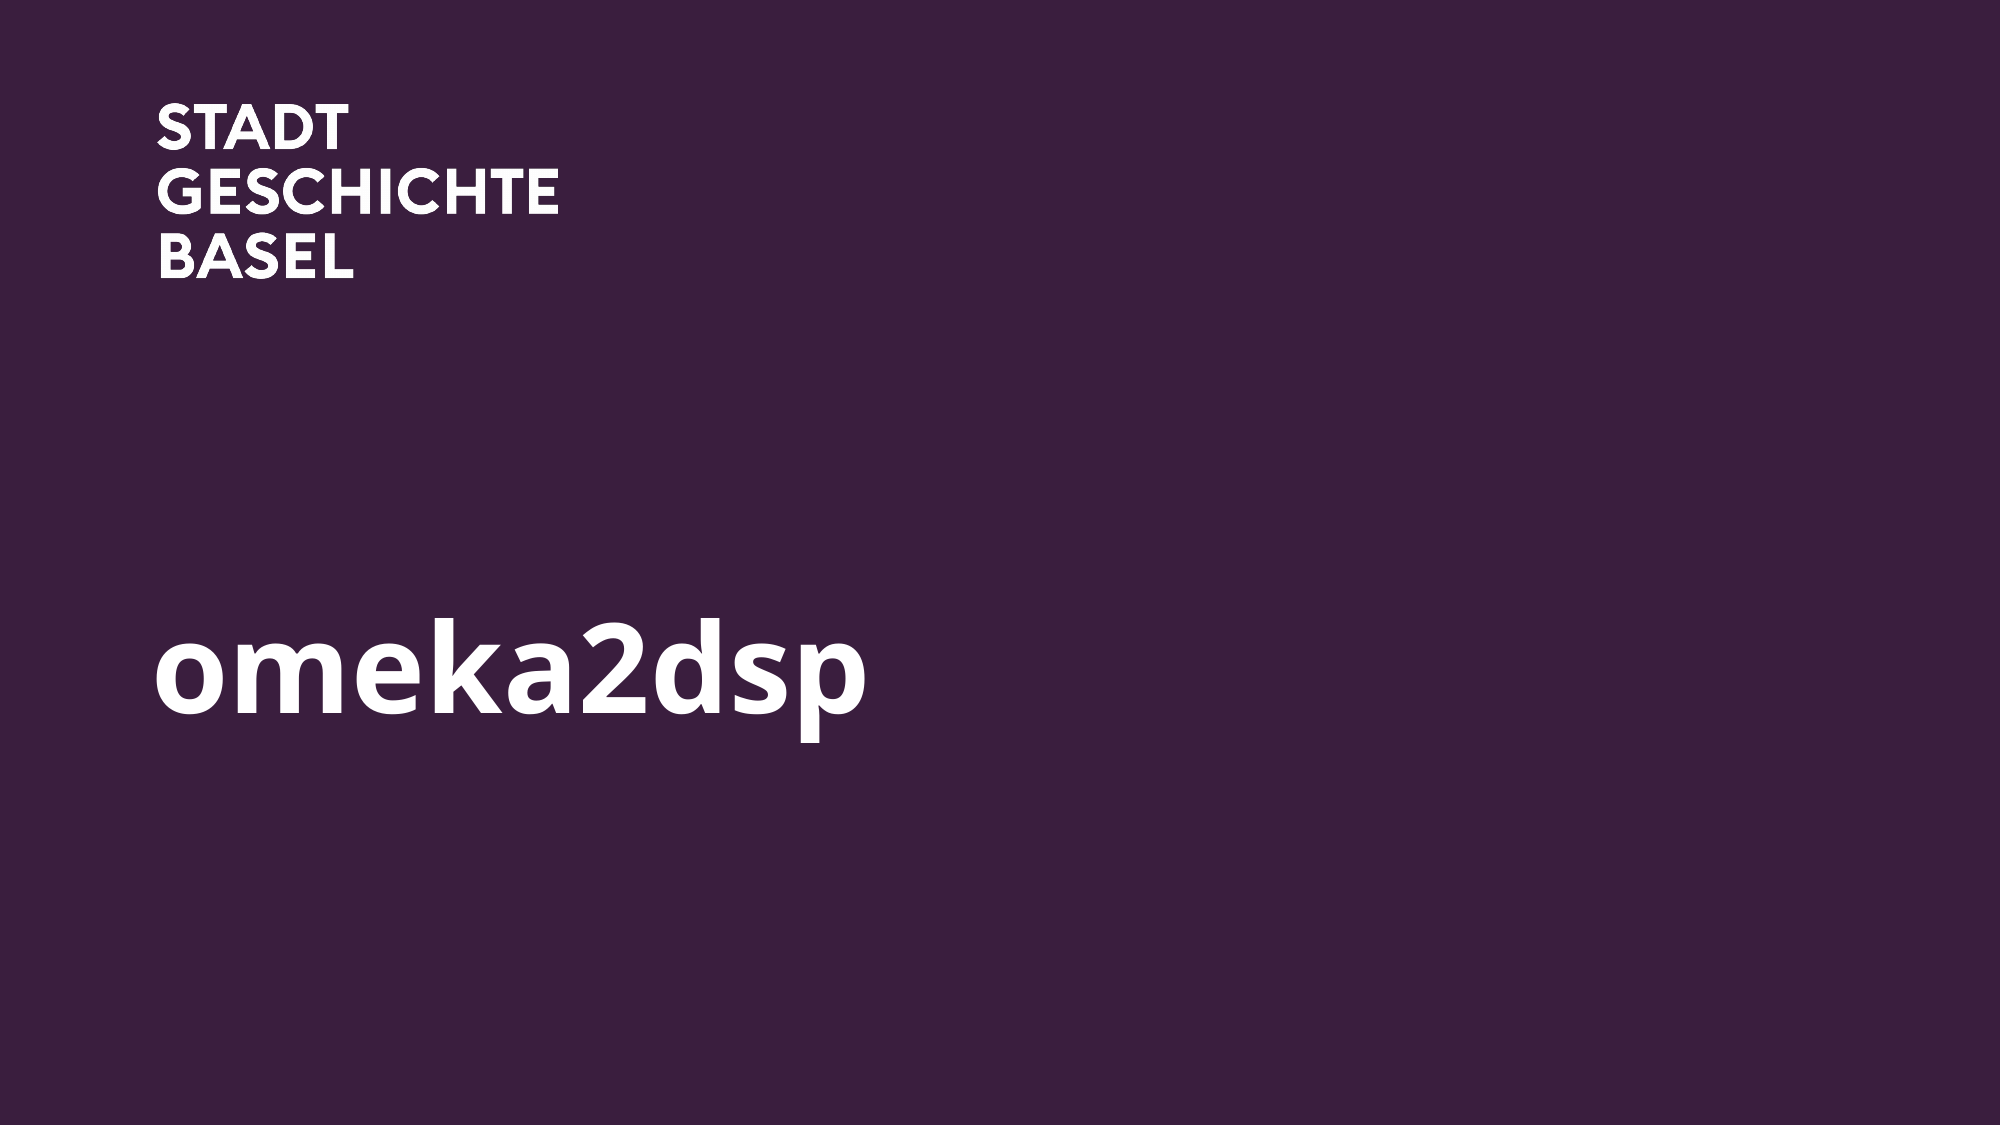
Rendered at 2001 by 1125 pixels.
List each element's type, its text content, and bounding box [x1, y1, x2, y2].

title omeka2dsp [136, 280, 1862, 749]
picture [157, 103, 558, 279]
